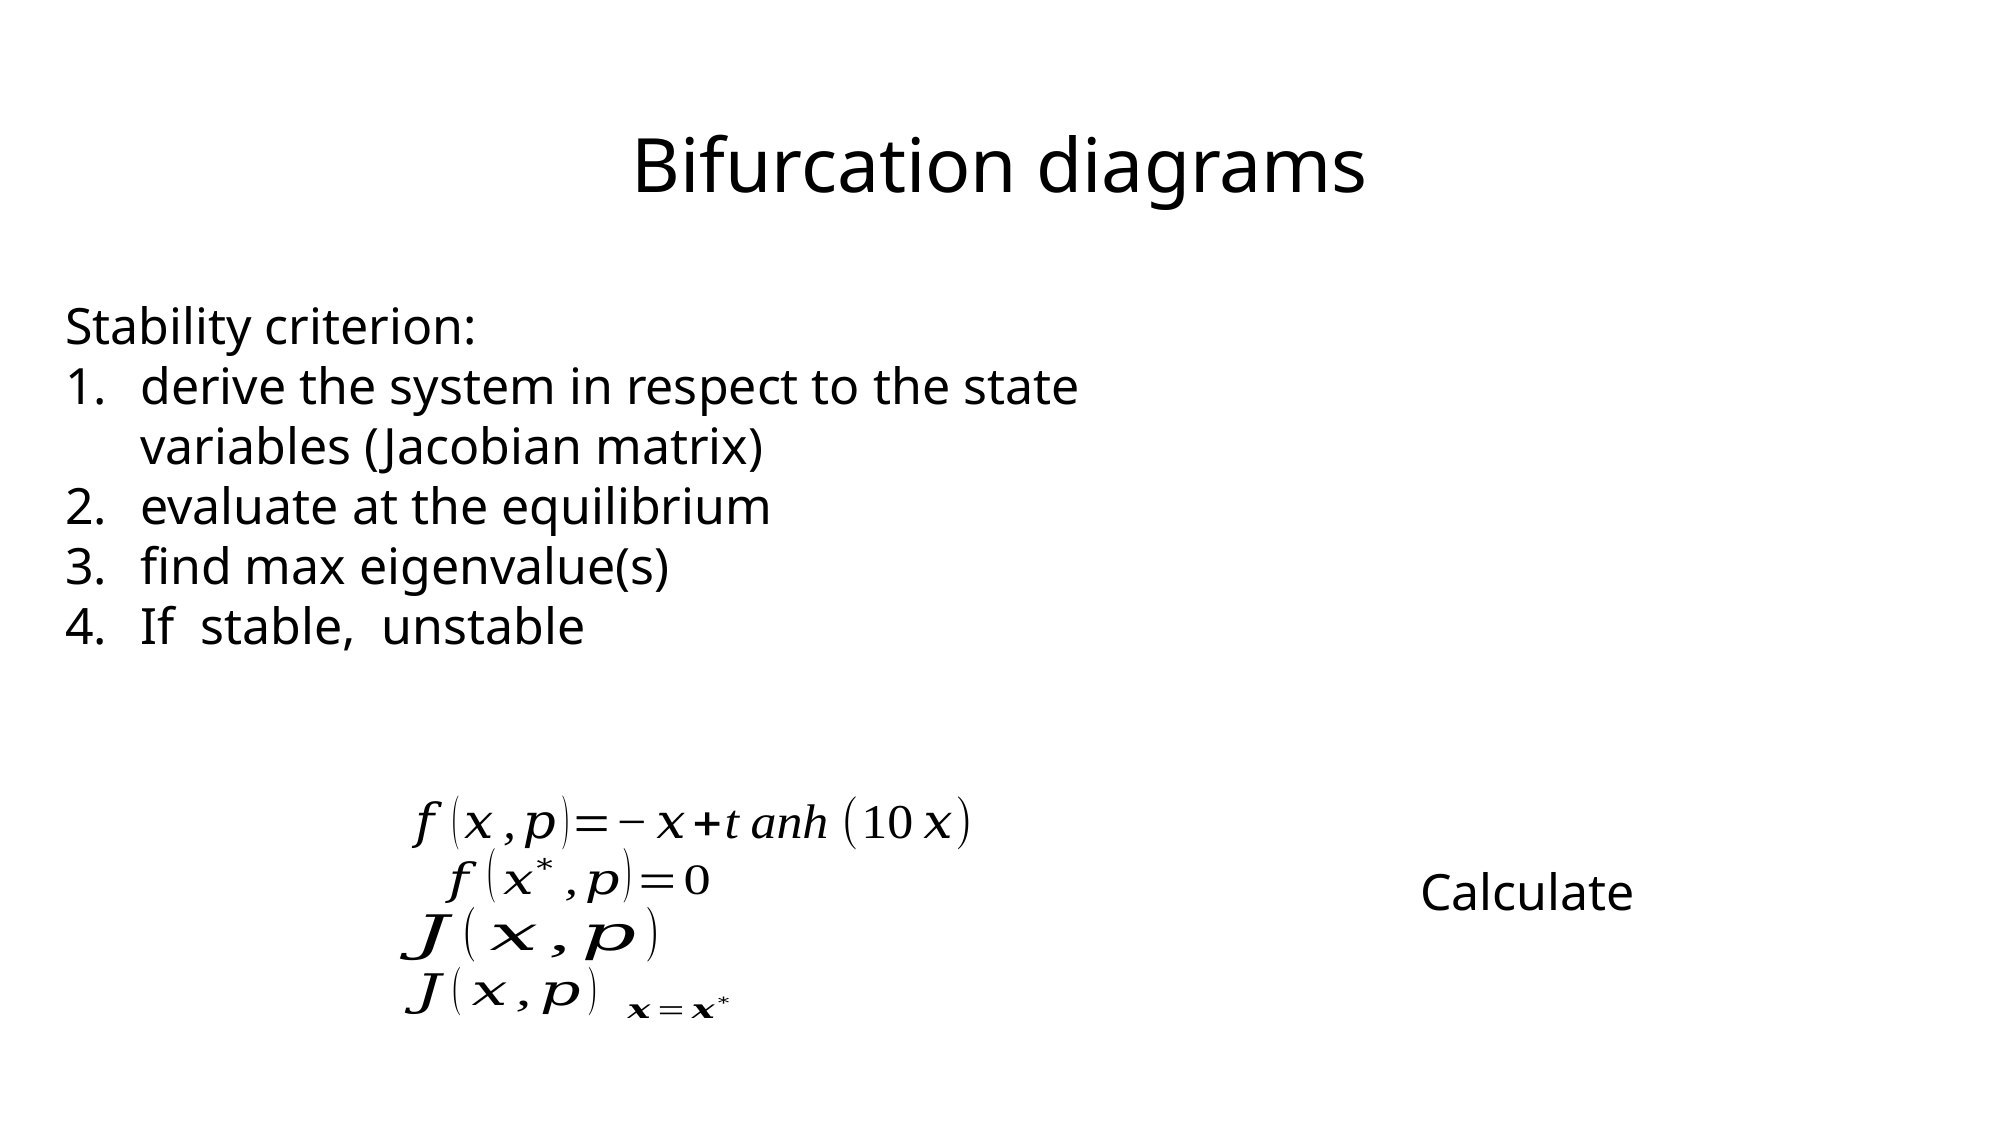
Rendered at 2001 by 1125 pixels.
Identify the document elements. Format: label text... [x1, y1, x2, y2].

title Bifurcation diagrams [137, 59, 1863, 278]
